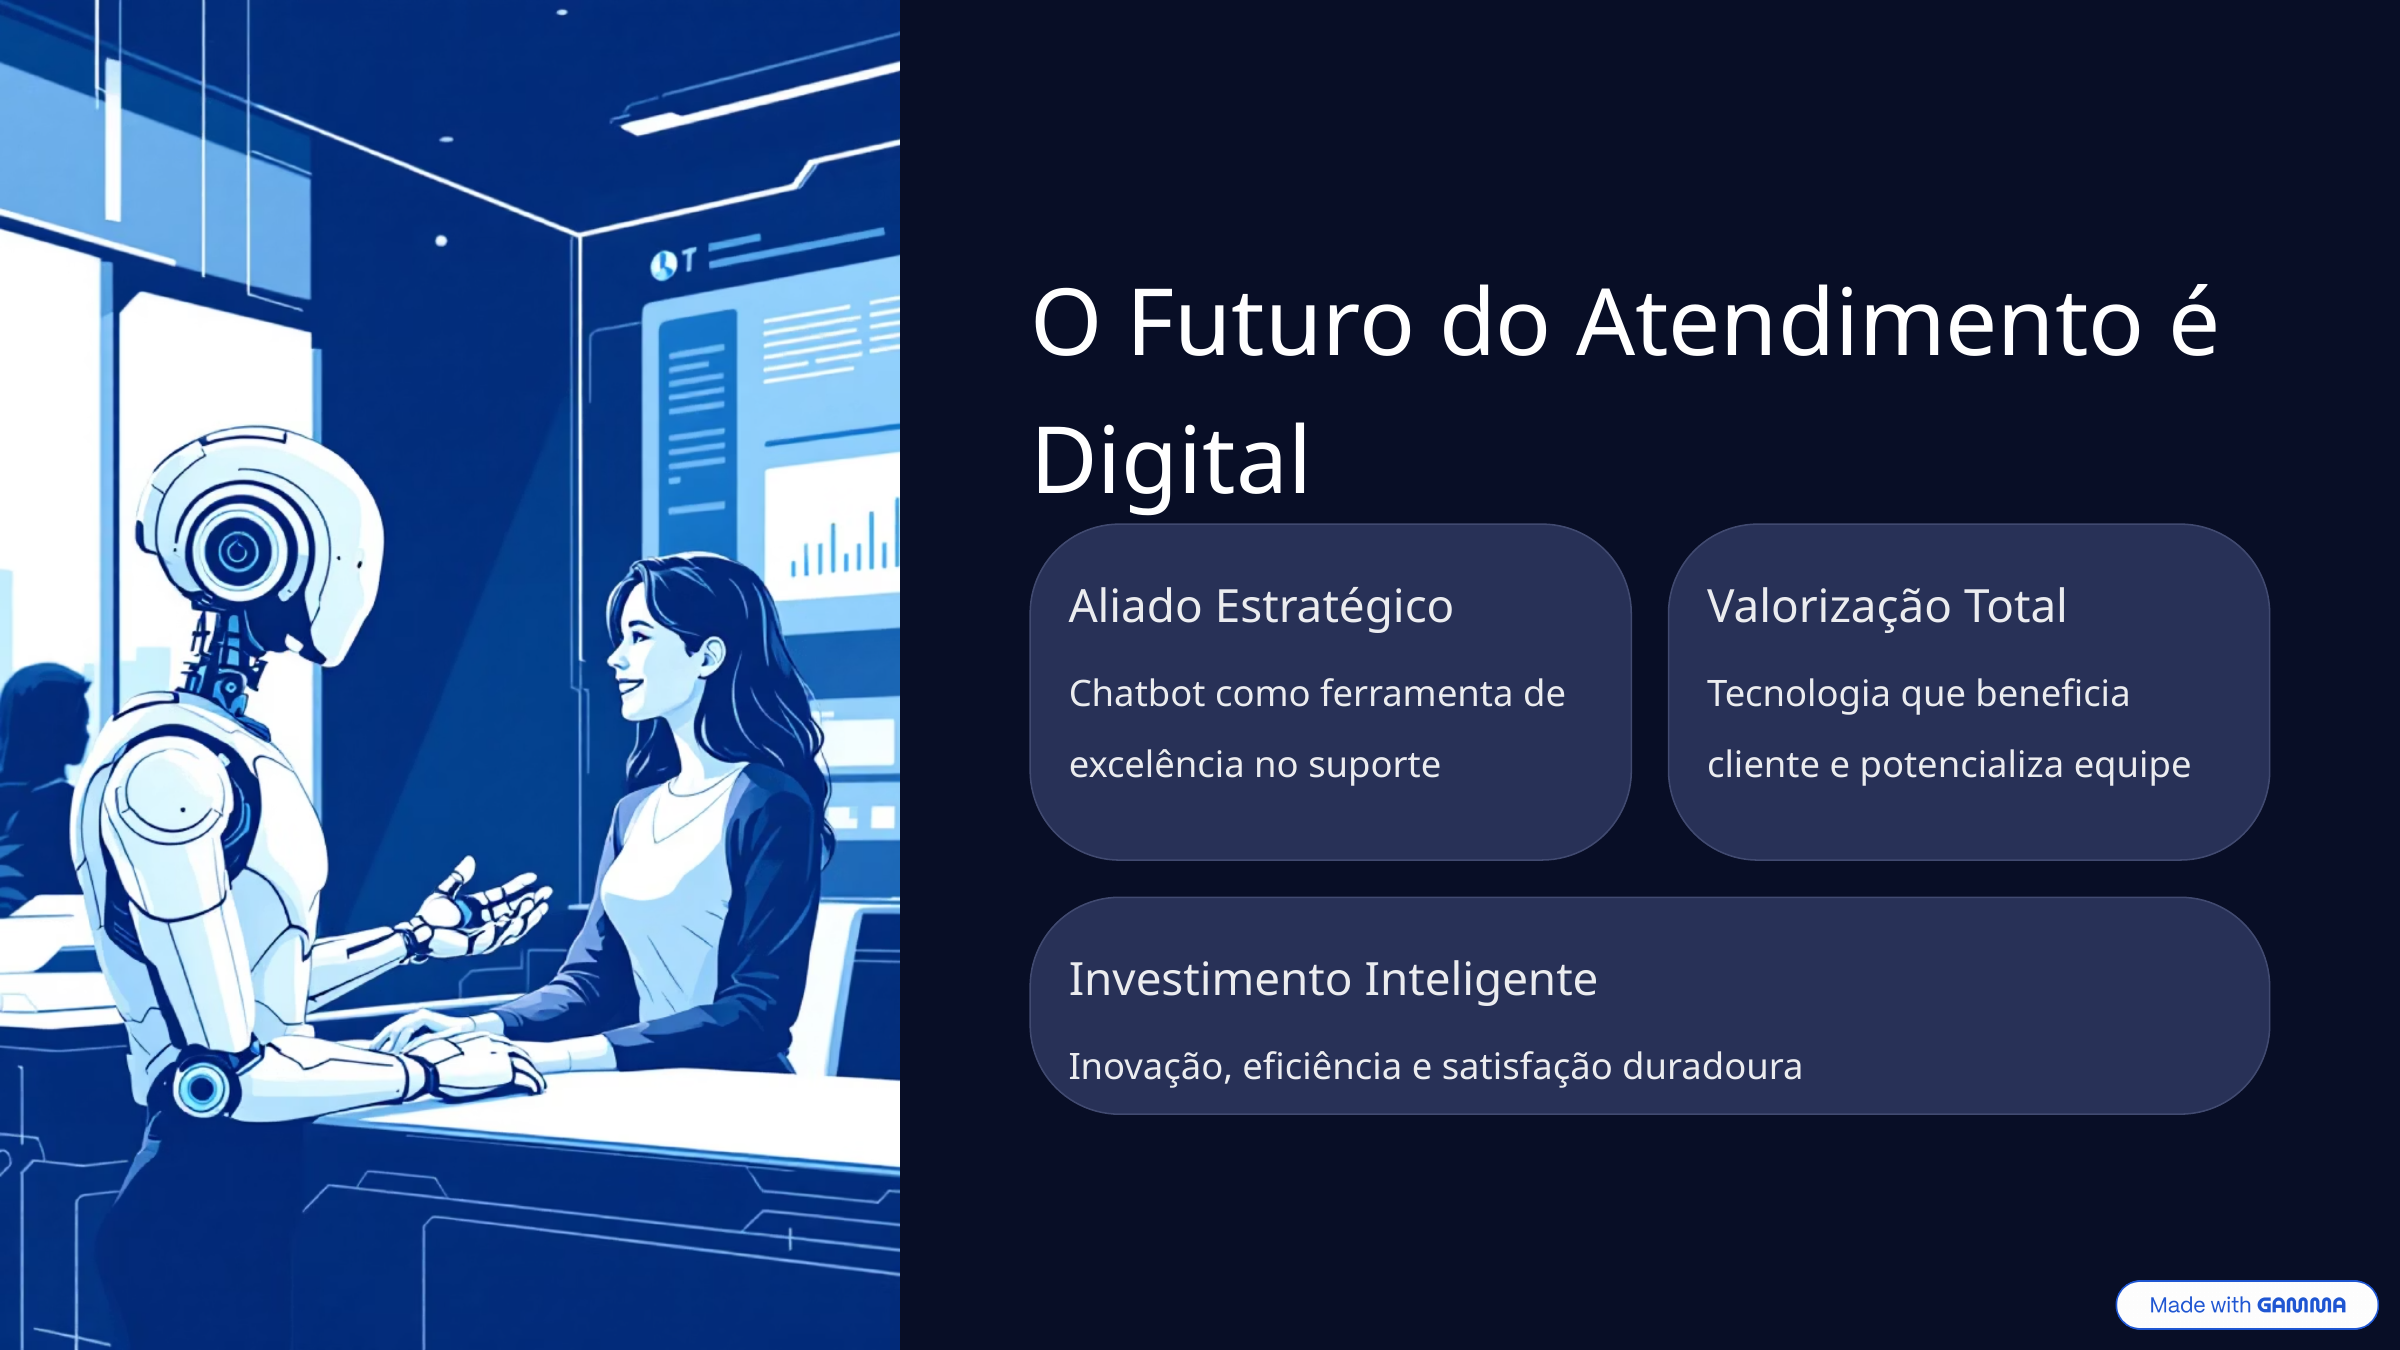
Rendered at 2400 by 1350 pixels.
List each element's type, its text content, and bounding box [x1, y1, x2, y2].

text_box [1030, 897, 2270, 1115]
text_box Tecnologia que beneficia cliente e potencializa equipe [1706, 642, 2232, 822]
text_box Valorização Total [1706, 562, 2173, 621]
text_box Inovação, eficiência e satisfação duradoura [1068, 1016, 2232, 1076]
text_box Chatbot como ferramenta de excelência no suporte [1068, 642, 1593, 762]
text_box [1668, 524, 2270, 861]
picture [0, 0, 901, 1350]
text_box Investimento Inteligente [1068, 935, 1614, 994]
text_box O Futuro do Atendimento é Digital [1030, 235, 2270, 469]
picture [2106, 1271, 2389, 1339]
text_box [1030, 524, 1632, 861]
text_box Aliado Estratégico [1068, 562, 1534, 621]
